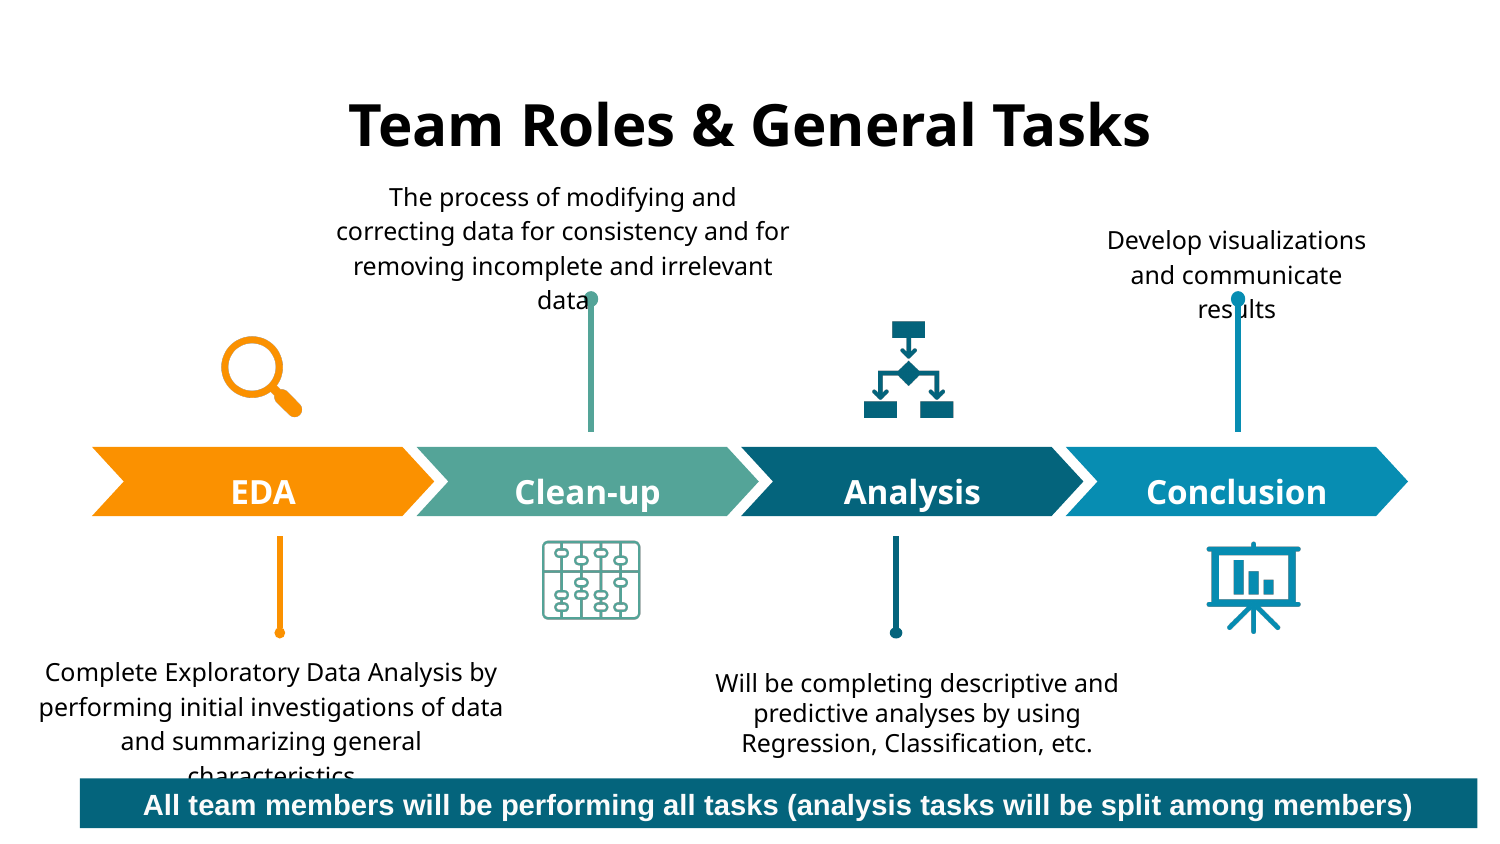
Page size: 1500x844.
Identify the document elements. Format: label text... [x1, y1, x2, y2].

picture [852, 313, 966, 427]
text_box [741, 446, 1084, 517]
list Will be completing descriptive and predictive analyses by using Regression, Classification, etc. [699, 652, 1137, 778]
list The process of modifying and correcting data for consistency and for removing incomplete and irrelevant data [313, 167, 814, 291]
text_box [1230, 290, 1246, 432]
text_box [1065, 446, 1409, 517]
list Complete Exploratory Data Analysis by performing initial investigations of data and summarizing general characteristics [22, 637, 521, 794]
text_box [583, 290, 599, 432]
picture [1194, 527, 1313, 646]
text_box [416, 446, 759, 517]
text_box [274, 536, 286, 639]
list EDA [155, 450, 371, 513]
text_box All team members will be performing all tasks (analysis tasks will be split among members) [79, 778, 1478, 829]
picture [213, 328, 311, 425]
text_box [91, 446, 435, 517]
list Clean-up [480, 450, 696, 513]
list Develop visualizations and communicate results [1073, 205, 1400, 308]
list Analysis [804, 450, 1020, 513]
picture [532, 520, 650, 639]
list Conclusion [1129, 450, 1345, 513]
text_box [889, 536, 903, 639]
title Team Roles & General Tasks [51, 72, 1449, 167]
